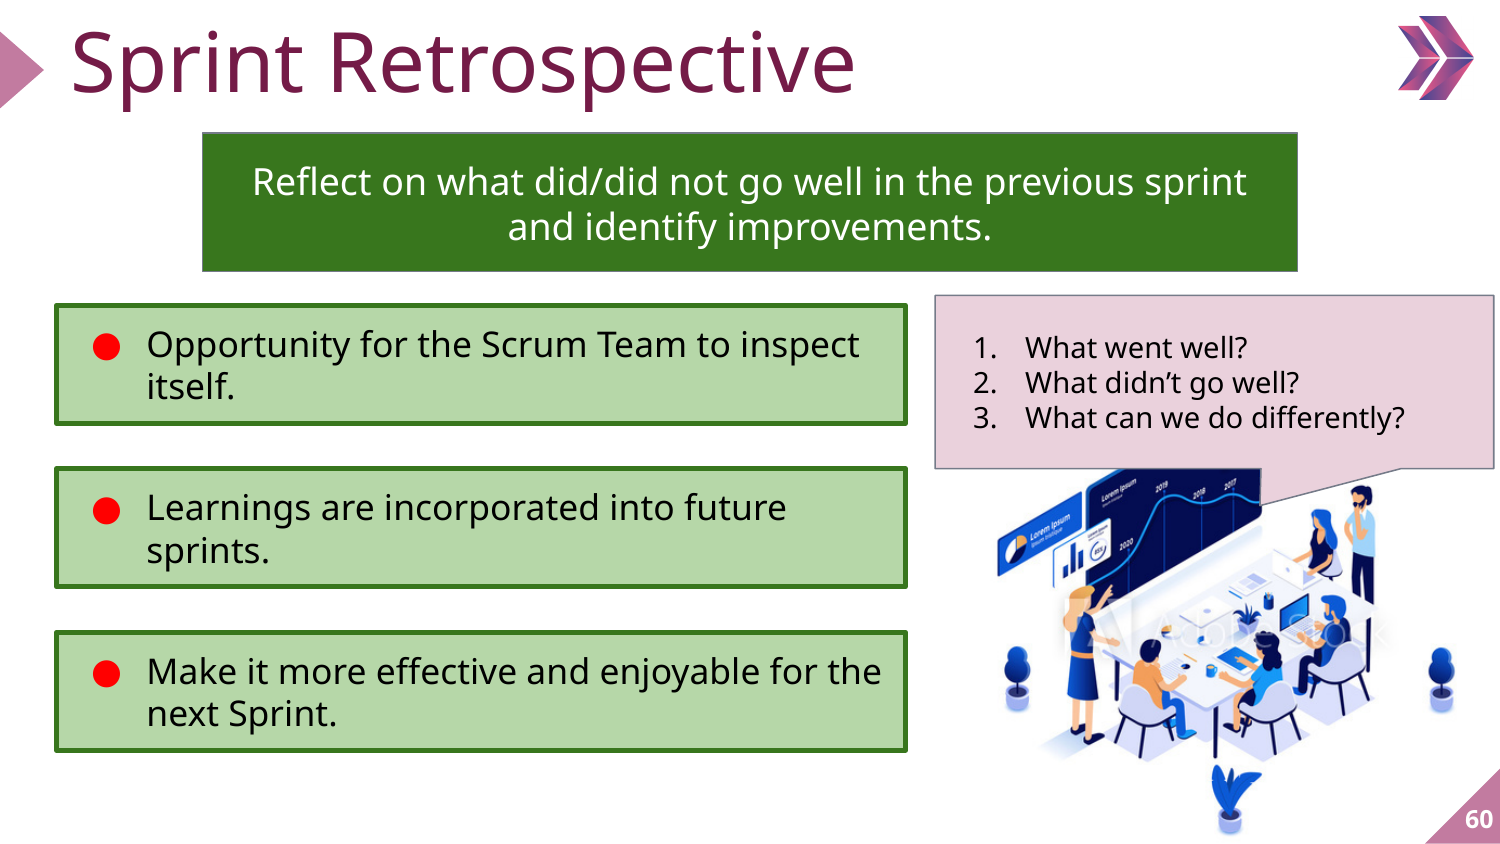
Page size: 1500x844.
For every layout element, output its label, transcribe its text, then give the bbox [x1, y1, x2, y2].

text_box Learnings are incorporated into future sprints. [56, 468, 906, 587]
text_box What went well? What didn’t go well? What can we do differently? [935, 295, 1494, 469]
picture [1398, 16, 1474, 100]
picture [990, 374, 1461, 844]
text_box Reflect on what did/did not go well in the previous sprint and identify improvements. [202, 133, 1298, 272]
text_box Make it more effective and enjoyable for the next Sprint. [56, 632, 906, 751]
text_box Opportunity for the Scrum Team to inspect itself. [56, 305, 906, 424]
slide_number 60 [1466, 760, 1494, 838]
text_box Sprint Retrospective [70, 28, 1121, 132]
